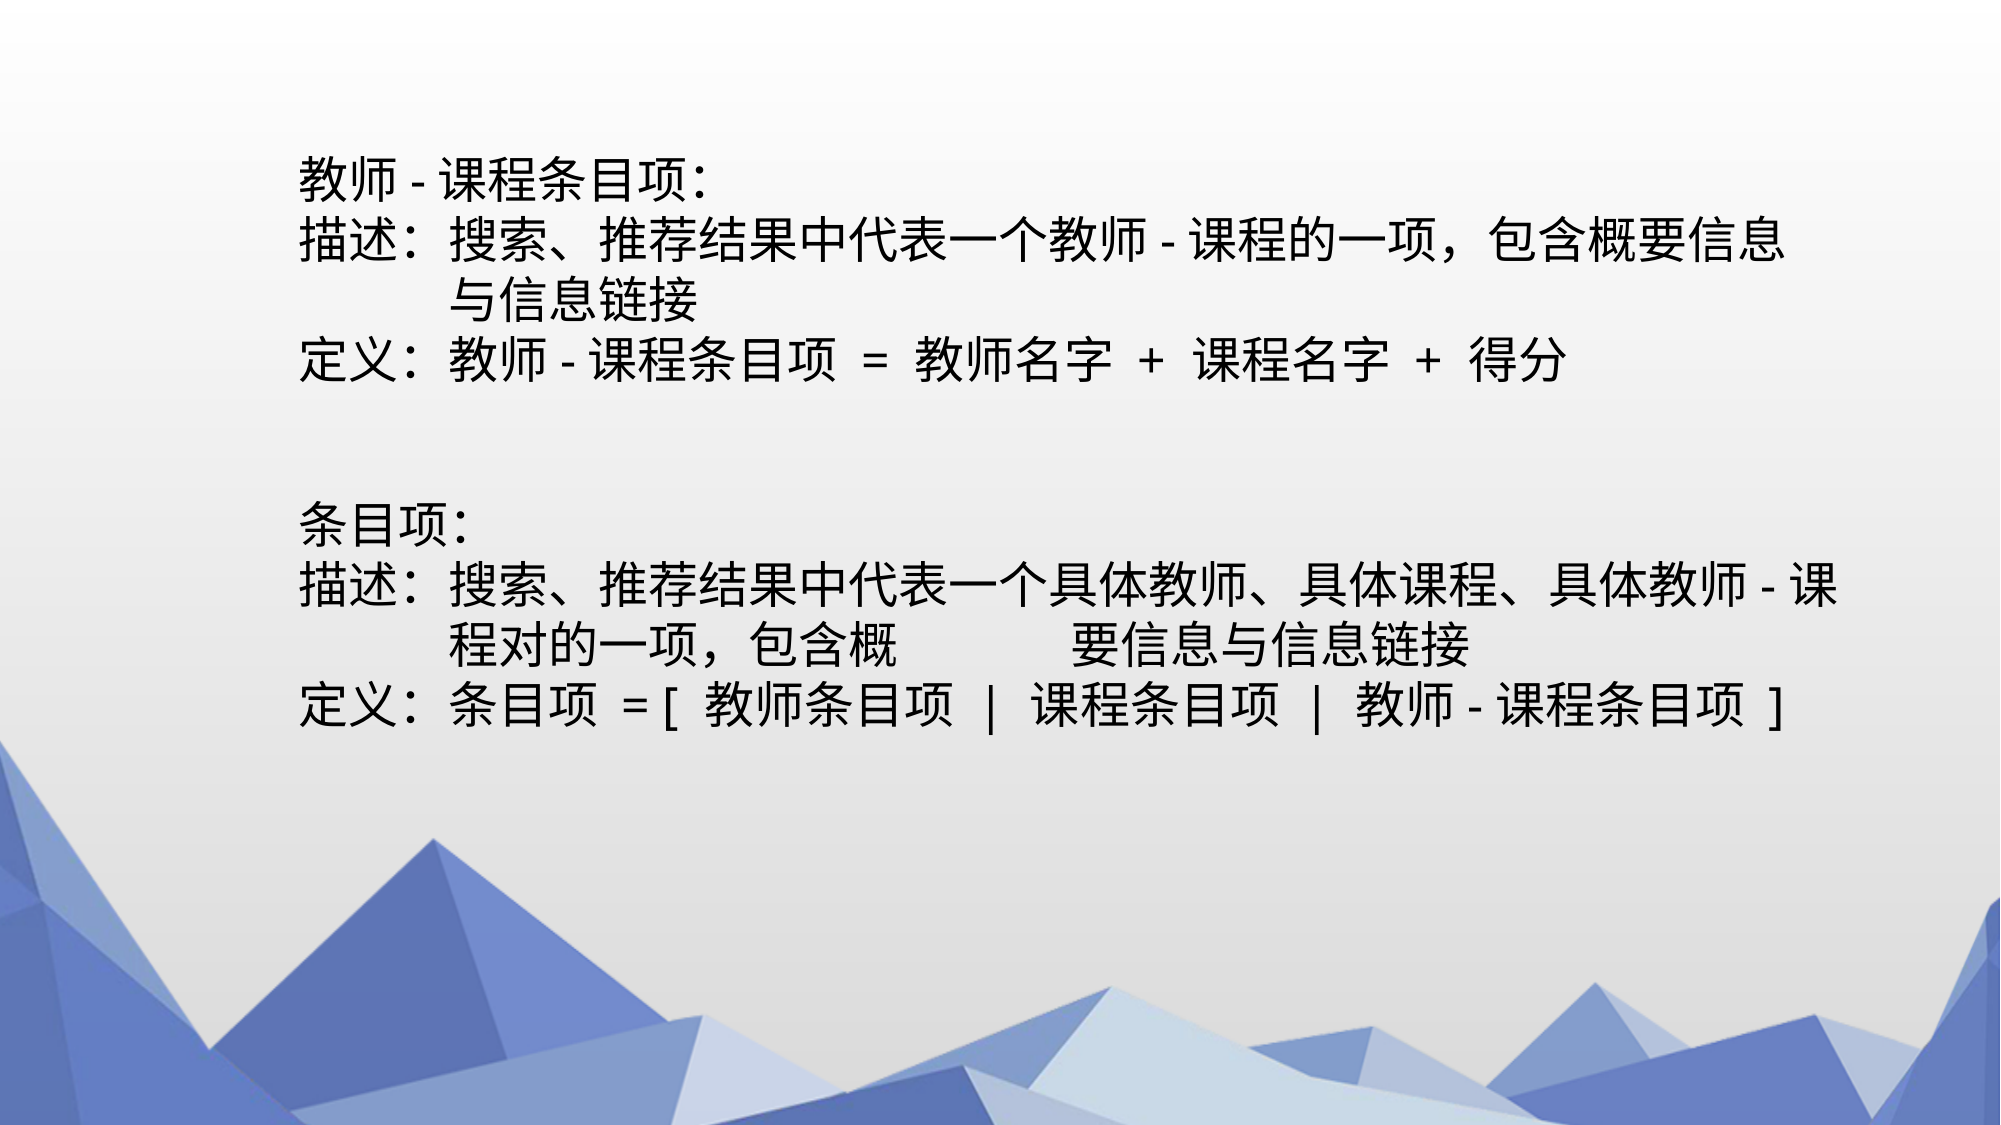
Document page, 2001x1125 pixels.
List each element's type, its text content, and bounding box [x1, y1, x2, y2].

picture [0, 708, 2000, 1125]
text_box 教师-课程条目项： 描述：搜索、推荐结果中代表一个教师-课程的一项，包含概要信息 与信息链接 定义：教师-课程条目项 = 教师名字 + 课程名字 + 得分 [283, 140, 1812, 396]
text_box 条目项： 描述：搜索、推荐结果中代表一个具体教师、具体课程、具体教师-课 程对的一项，包含概 要信息与信息链接 定义：条目项 = [ 教师条目项 | 课程条目项 | 教师-课程条目项 ] [283, 485, 1854, 708]
